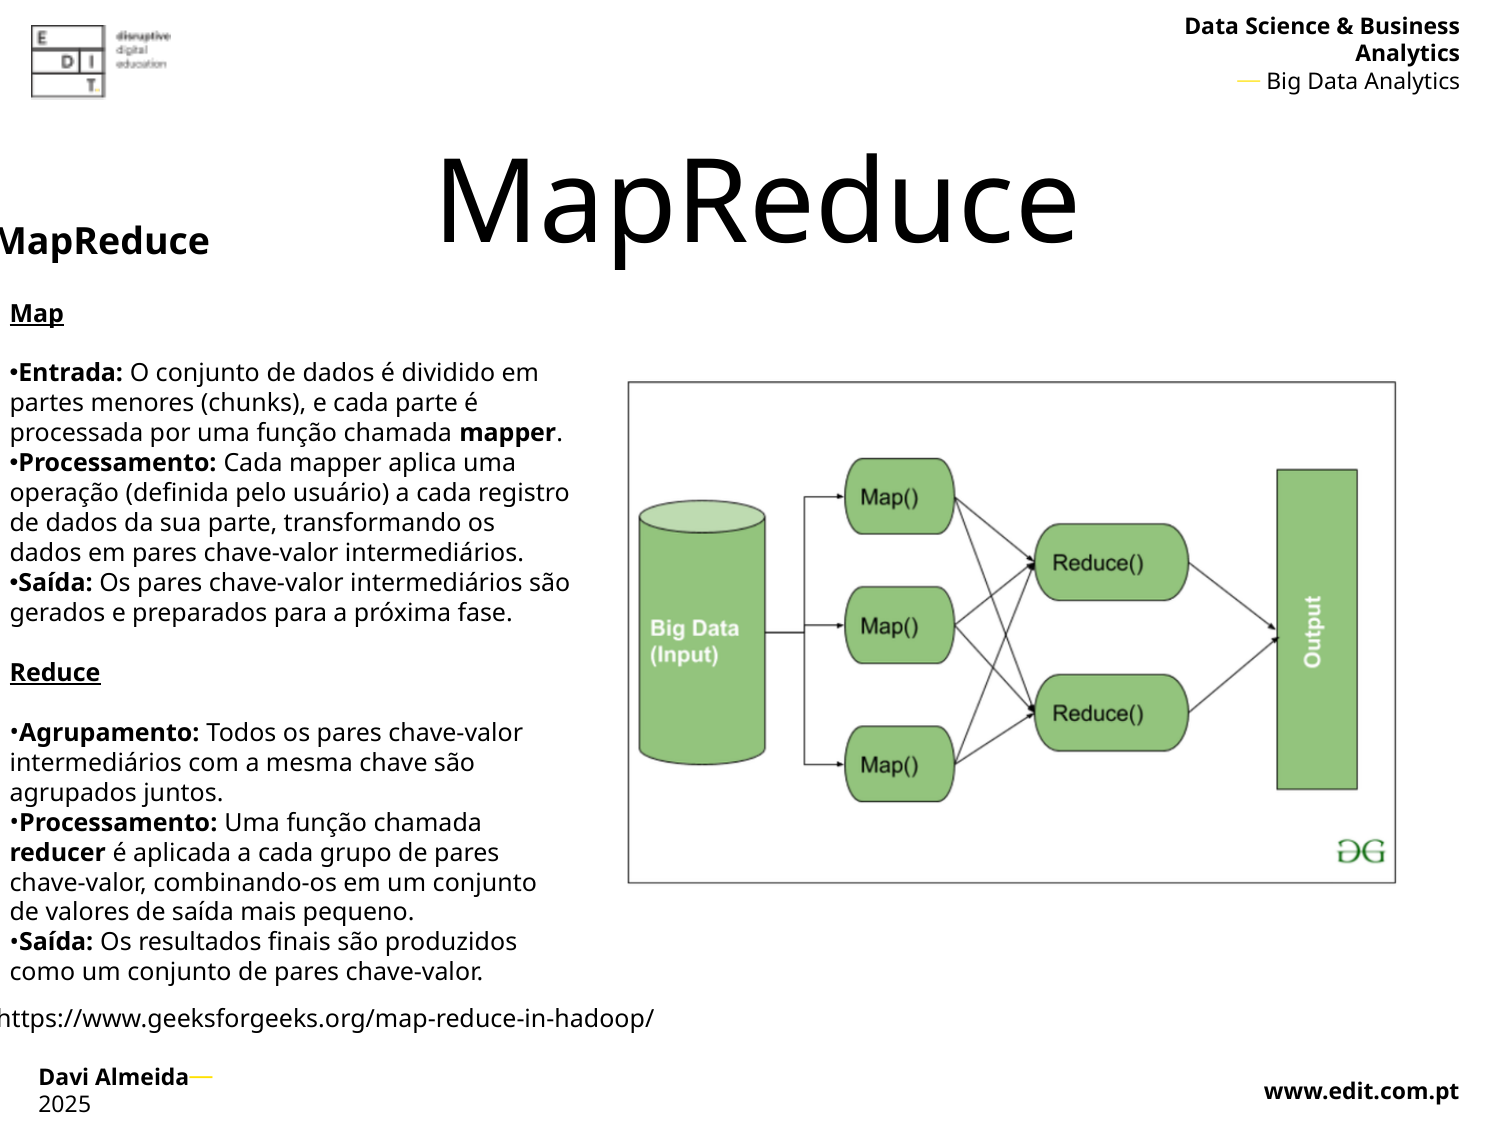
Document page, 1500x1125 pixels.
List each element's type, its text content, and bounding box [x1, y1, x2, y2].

title MapReduce [72, 154, 1442, 238]
text_box Map Entrada: O conjunto de dados é dividido em partes menores (chunks), e cada parte é processada por uma função chamada mapper. Processamento: Cada mapper aplica uma operação (definida pelo usuário) a cada registro de dados da sua parte, transformando os dados em pares chave-valor intermediários. Saída: Os pares chave-valor intermediários são gerados e preparados para a próxima fase. Reduce Agrupamento: Todos os pares chave-valor intermediários com a mesma chave são agrupados juntos. Processamento: Uma função chamada reducer é aplicada a cada grupo de pares chave-valor, combinando-os em um conjunto de valores de saída mais pequeno. Saída: Os resultados finais são produzidos como um conjunto de pares chave-valor. [9, 296, 573, 995]
text_box Davi Almeida⎯ 2025 [32, 1056, 266, 1124]
text_box Map Entrada: O conjunto de dados é dividido em partes menores (chunks), e cada parte é processada por uma função chamada mapper. Processamento: Cada mapper aplica uma operação (definida pelo usuário) a cada registro de dados da sua parte, transformando os dados em pares chave-valor intermediários. Saída: Os pares chave-valor intermediários são gerados e preparados para a próxima fase. Reduce Agrupamento: Todos os pares chave-valor intermediários com a mesma chave são agrupados juntos. Processamento: Uma função chamada reducer é aplicada a cada grupo de pares chave-valor, combinando-os em um conjunto de valores de saída mais pequeno. Saída: Os resultados finais são produzidos como um conjunto de pares chave-valor. [9, 1041, 573, 1125]
text_box https://www.geeksforgeeks.org/map-reduce-in-hadoop/ [0, 995, 731, 1041]
text_box www.edit.com.pt [1258, 1070, 1473, 1110]
picture [613, 375, 1420, 903]
picture [31, 25, 171, 100]
text_box MapReduce [0, 211, 259, 269]
text_box Data Science & Business Analytics ⎯ Big Data Analytics [1068, 5, 1467, 100]
